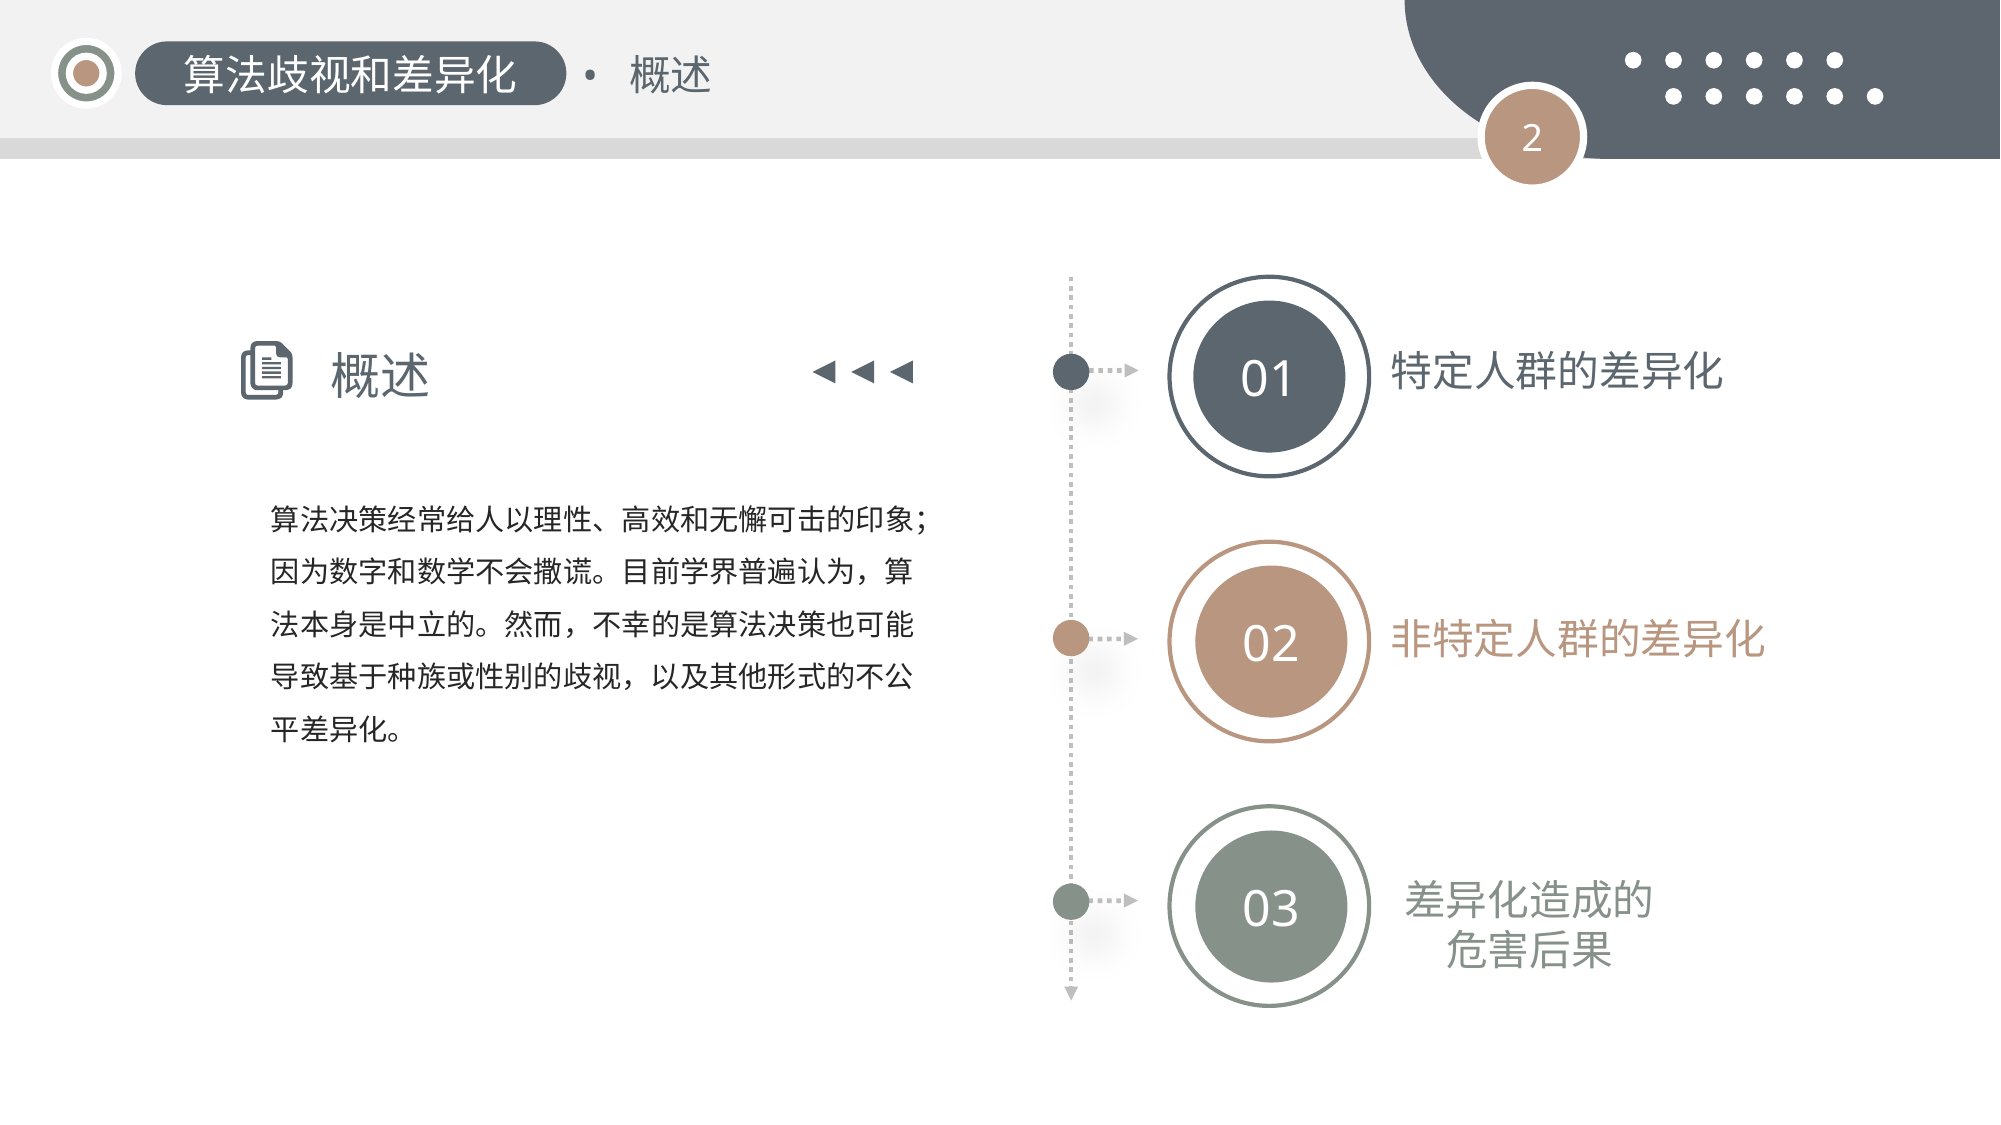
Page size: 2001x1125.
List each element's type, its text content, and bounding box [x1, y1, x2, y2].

text_box 特定人群的差异化 [1375, 337, 1763, 402]
text_box 算法决策经常给人以理性、高效和无懈可击的印象；因为数字和数学不会撒谎。目前学界普遍认为，算法本身是中立的。然而，不幸的是算法决策也可能导致基于种族或性别的歧视，以及其他形式的不公平差异化。 [256, 476, 936, 754]
text_box 算法歧视和差异化 [135, 41, 567, 107]
text_box [1072, 619, 1090, 657]
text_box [1481, 85, 1584, 189]
text_box [1052, 883, 1071, 920]
text_box [0, 139, 1481, 160]
text_box [1168, 805, 1370, 1007]
text_box [241, 341, 293, 400]
text_box [0, 0, 1404, 139]
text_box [812, 360, 913, 384]
text_box [1072, 883, 1090, 920]
text_box [1052, 353, 1071, 391]
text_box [54, 41, 119, 106]
text_box [1052, 619, 1071, 657]
text_box 概述 [315, 337, 732, 412]
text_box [1404, 0, 2000, 159]
text_box 概述 [567, 41, 1072, 107]
text_box 非特定人群的差异化 [1375, 605, 1803, 671]
text_box 差异化造成的危害后果 [1369, 866, 1690, 982]
text_box [1072, 353, 1090, 391]
text_box [1168, 541, 1370, 742]
text_box [1168, 276, 1370, 477]
